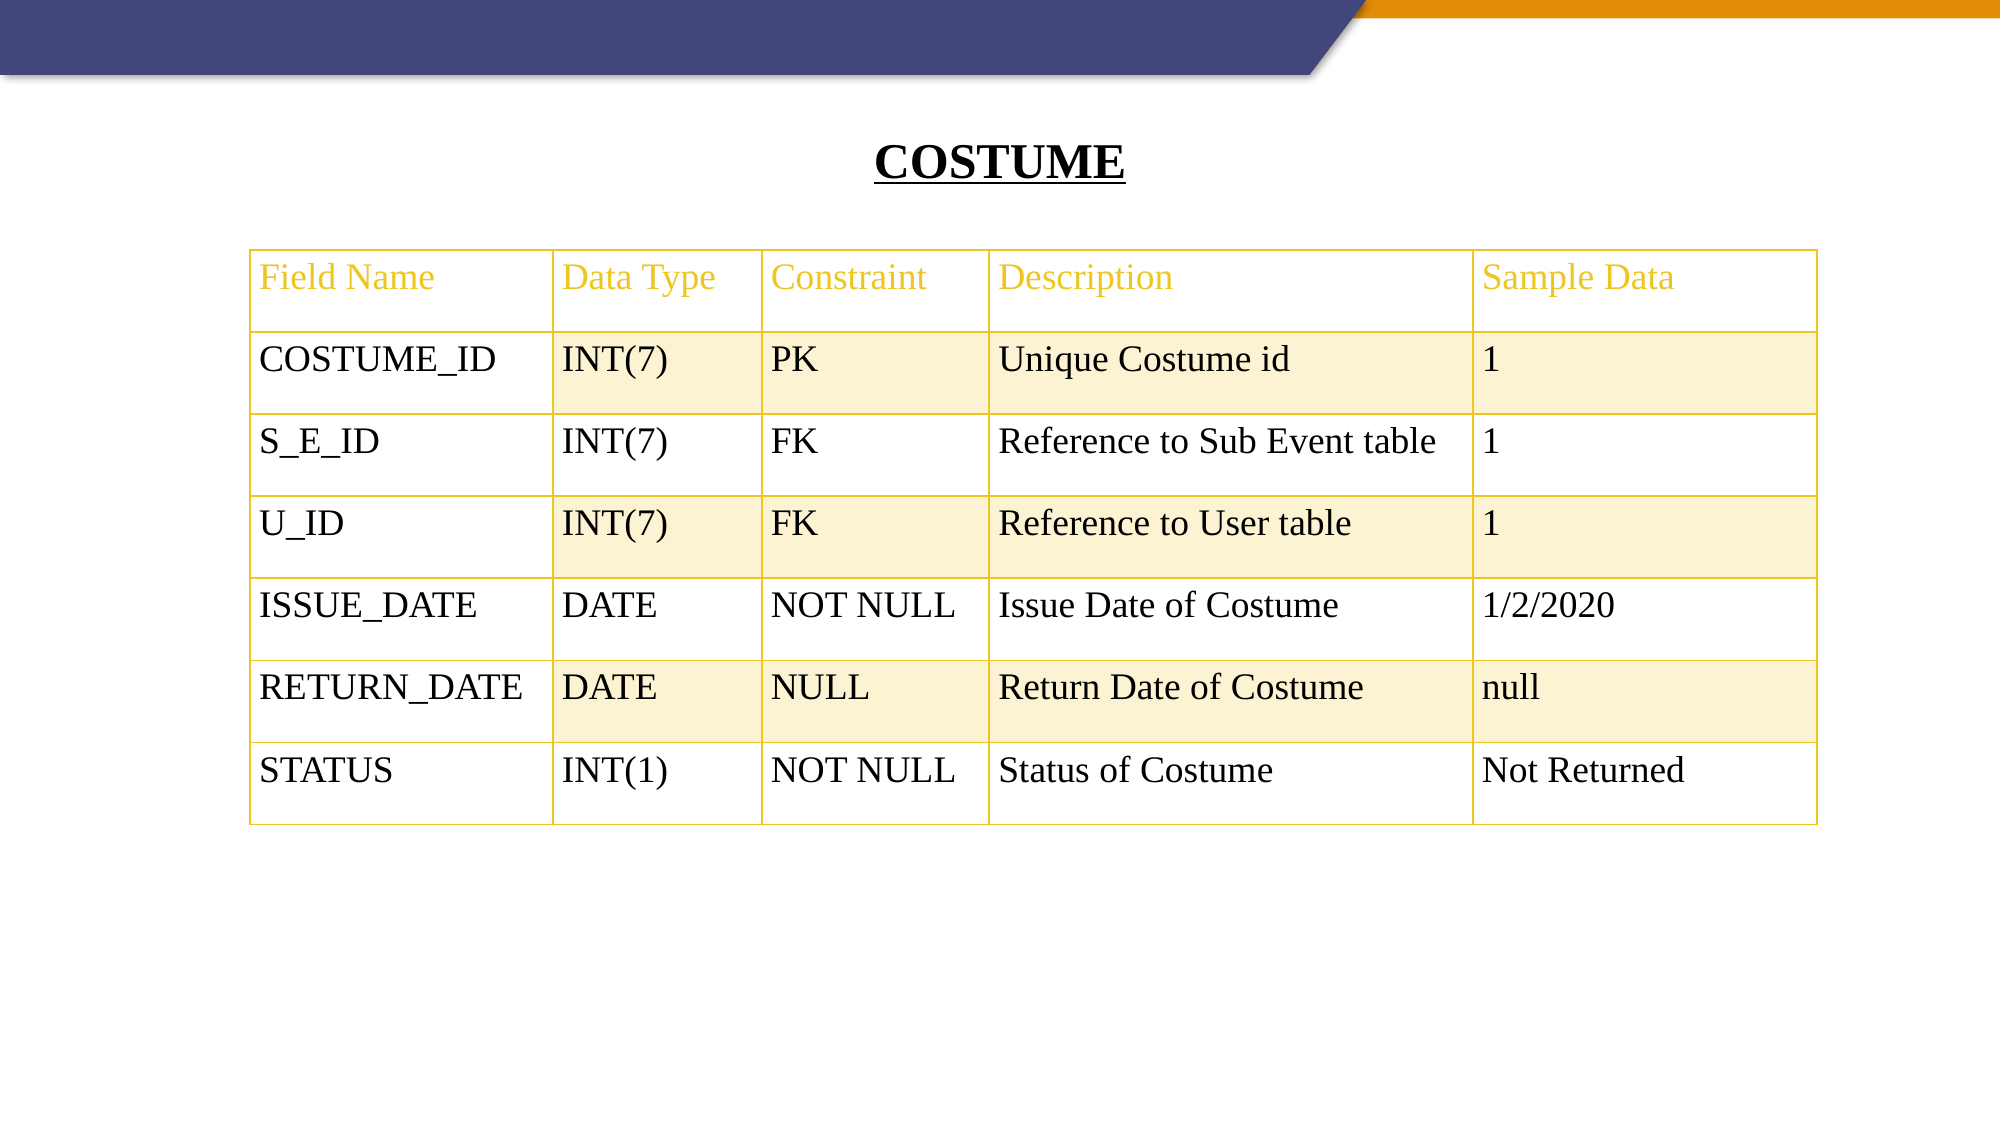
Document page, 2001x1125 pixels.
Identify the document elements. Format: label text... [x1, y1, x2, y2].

table_cell STATUS [251, 743, 552, 824]
table_cell null [1474, 661, 1816, 742]
table_cell Return Date of Costume [990, 661, 1472, 742]
table_cell NOT NULL [763, 579, 988, 660]
table_cell 1 [1474, 415, 1816, 495]
table_header Sample Data [1474, 251, 1816, 331]
table_cell COSTUME_ID [251, 333, 552, 413]
table_cell 1/2/2020 [1474, 579, 1816, 660]
table_cell Status of Costume [990, 743, 1472, 824]
table_cell FK [763, 415, 988, 495]
table_cell 1 [1474, 497, 1816, 577]
table_cell S_E_ID [251, 415, 552, 495]
table_cell U_ID [251, 497, 552, 577]
table_cell NULL [763, 661, 988, 742]
table_cell Reference to Sub Event table [990, 415, 1472, 495]
table_cell INT(7) [554, 497, 761, 577]
table_cell DATE [554, 661, 761, 742]
table_cell INT(7) [554, 333, 761, 413]
table_cell Reference to User table [990, 497, 1472, 577]
table_header Field Name [251, 251, 552, 331]
table_header Description [990, 251, 1472, 331]
table_cell Unique Costume id [990, 333, 1472, 413]
table_cell FK [763, 497, 988, 577]
table_header Data Type [554, 251, 761, 331]
table_cell INT(7) [554, 415, 761, 495]
table_cell RETURN_DATE [251, 661, 552, 742]
table_cell 1 [1474, 333, 1816, 413]
text_box COSTUME [858, 112, 1142, 197]
table_header Constraint [763, 251, 988, 331]
table_cell NOT NULL [763, 743, 988, 824]
table_cell DATE [554, 579, 761, 660]
table_cell Not Returned [1474, 743, 1816, 824]
table_cell Issue Date of Costume [990, 579, 1472, 660]
table_cell ISSUE_DATE [251, 579, 552, 660]
table_cell INT(1) [554, 743, 761, 824]
table_cell PK [763, 333, 988, 413]
